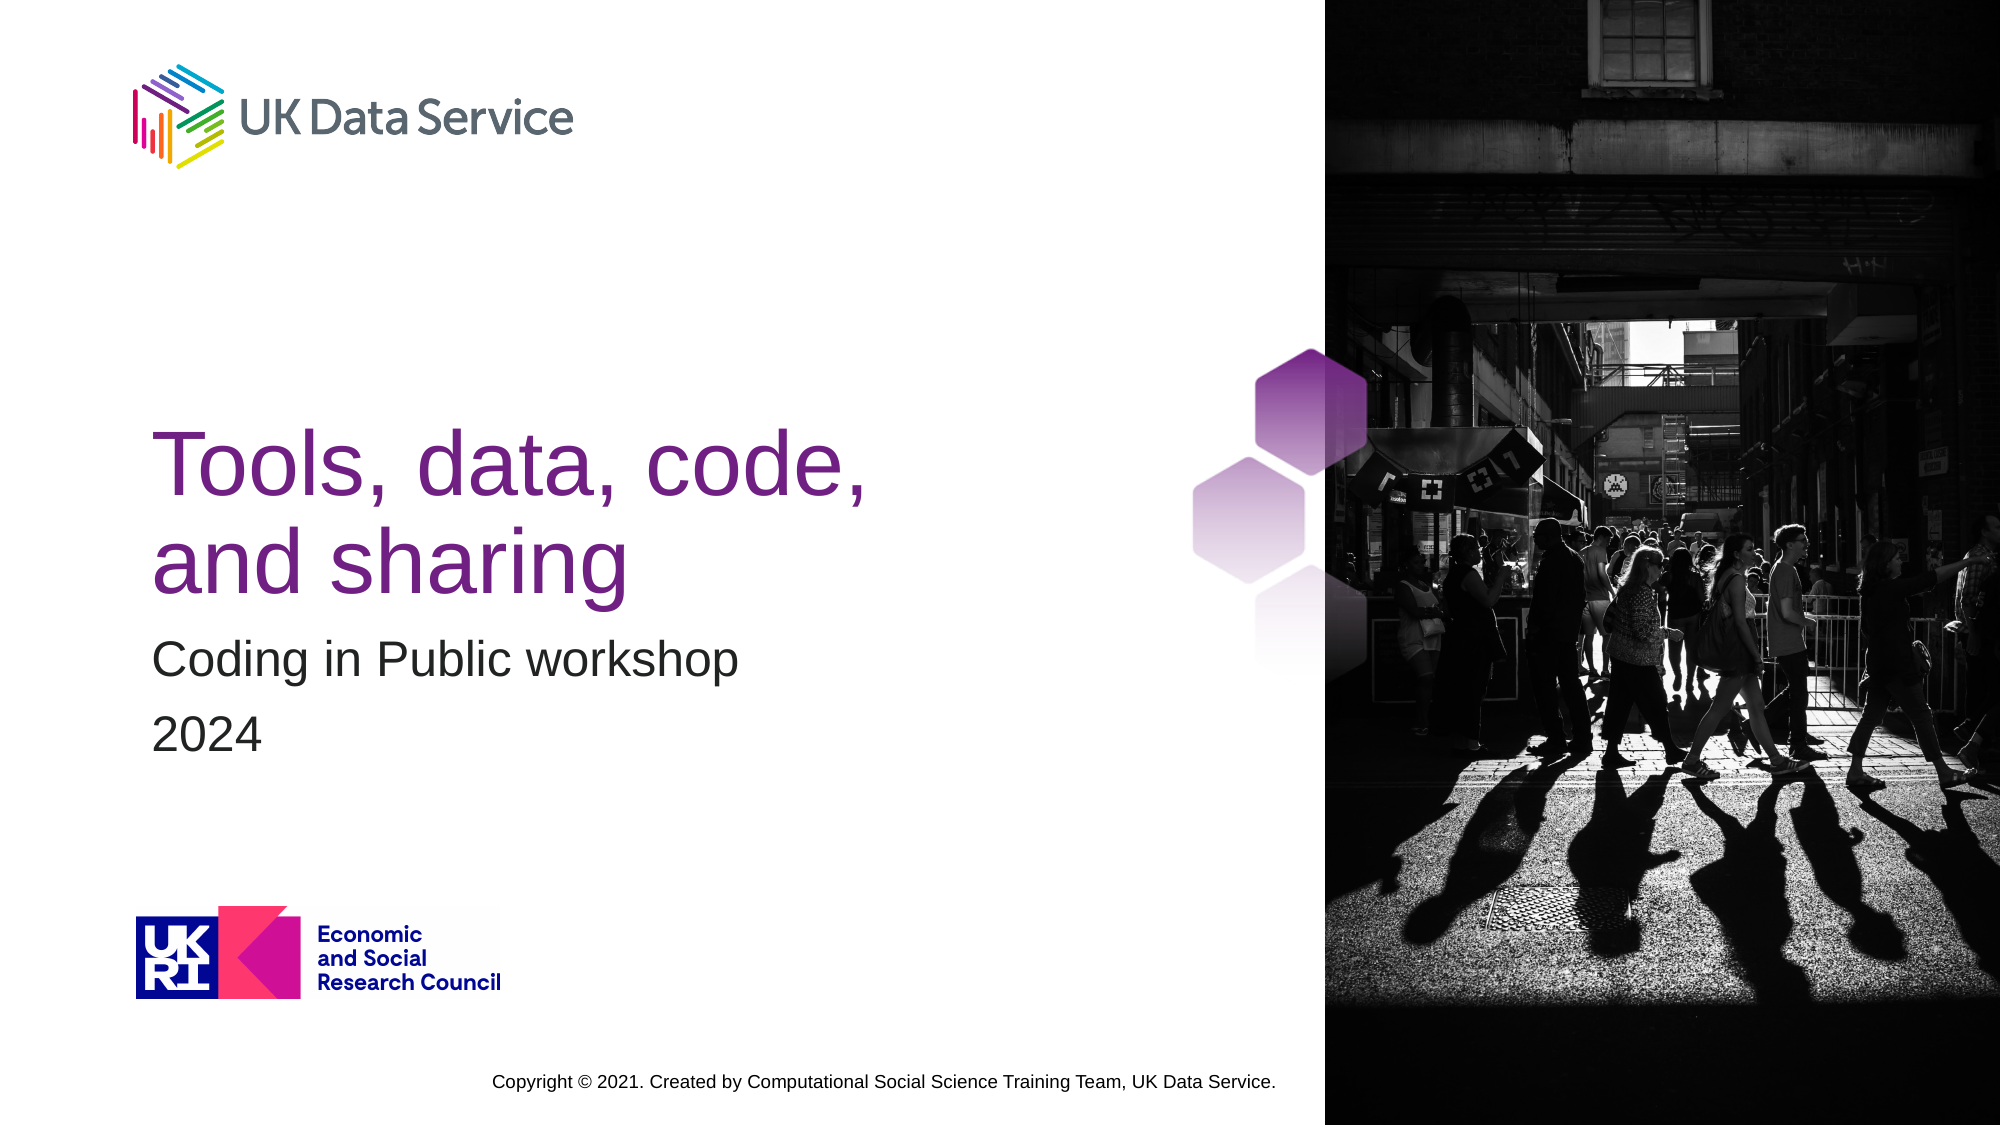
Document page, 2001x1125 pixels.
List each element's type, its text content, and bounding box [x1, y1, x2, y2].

picture [98, 29, 608, 204]
title Tools, data, code, and sharing [136, 198, 913, 622]
list Coding in Public workshop 2024 [136, 625, 1000, 872]
picture [771, 0, 2000, 1125]
text_box Copyright © 2021. Created by Computational Social Science Training Team, UK Data Service. [198, 1062, 1296, 1101]
